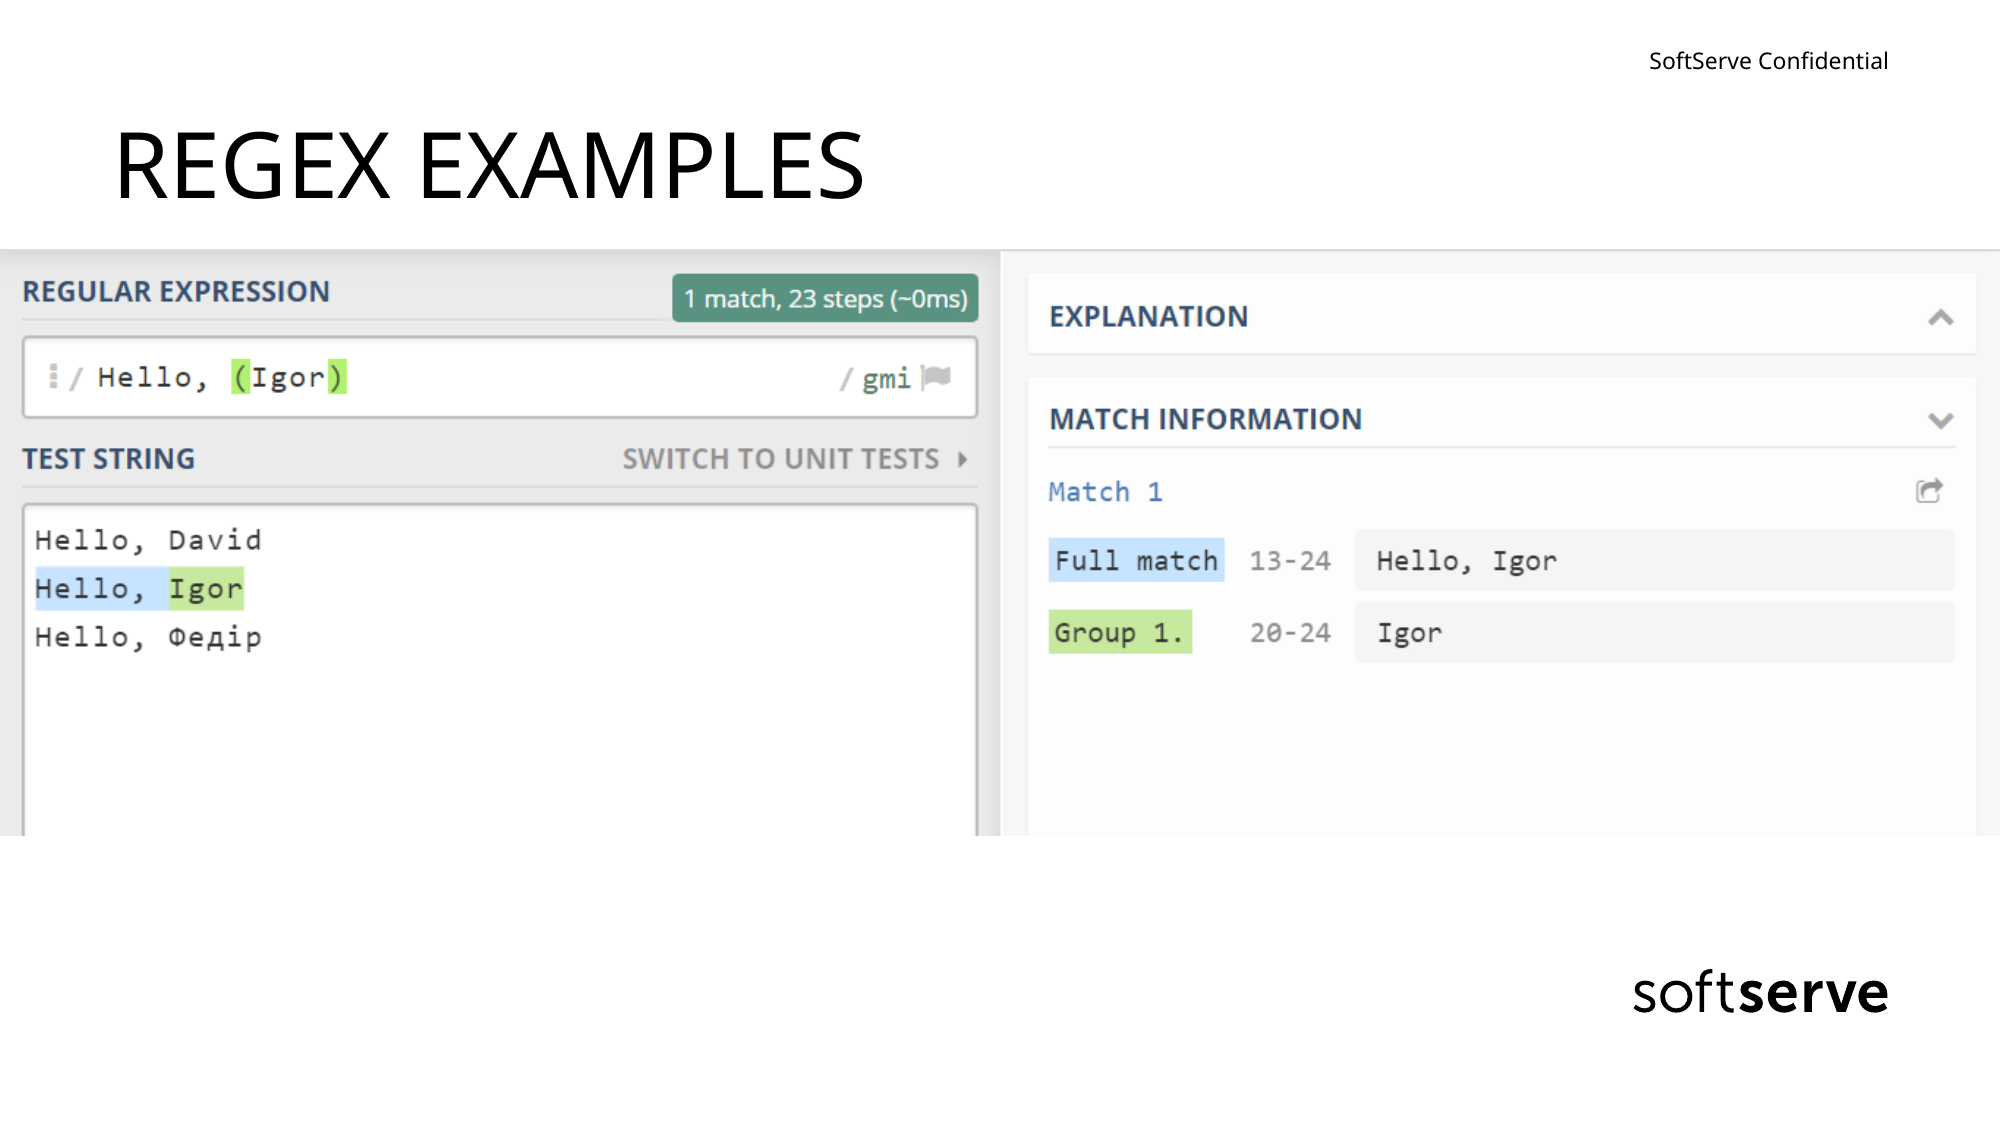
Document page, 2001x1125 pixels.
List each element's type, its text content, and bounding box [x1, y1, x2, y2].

picture [0, 249, 2000, 836]
title REGEX EXAMPLES [112, 112, 1888, 225]
